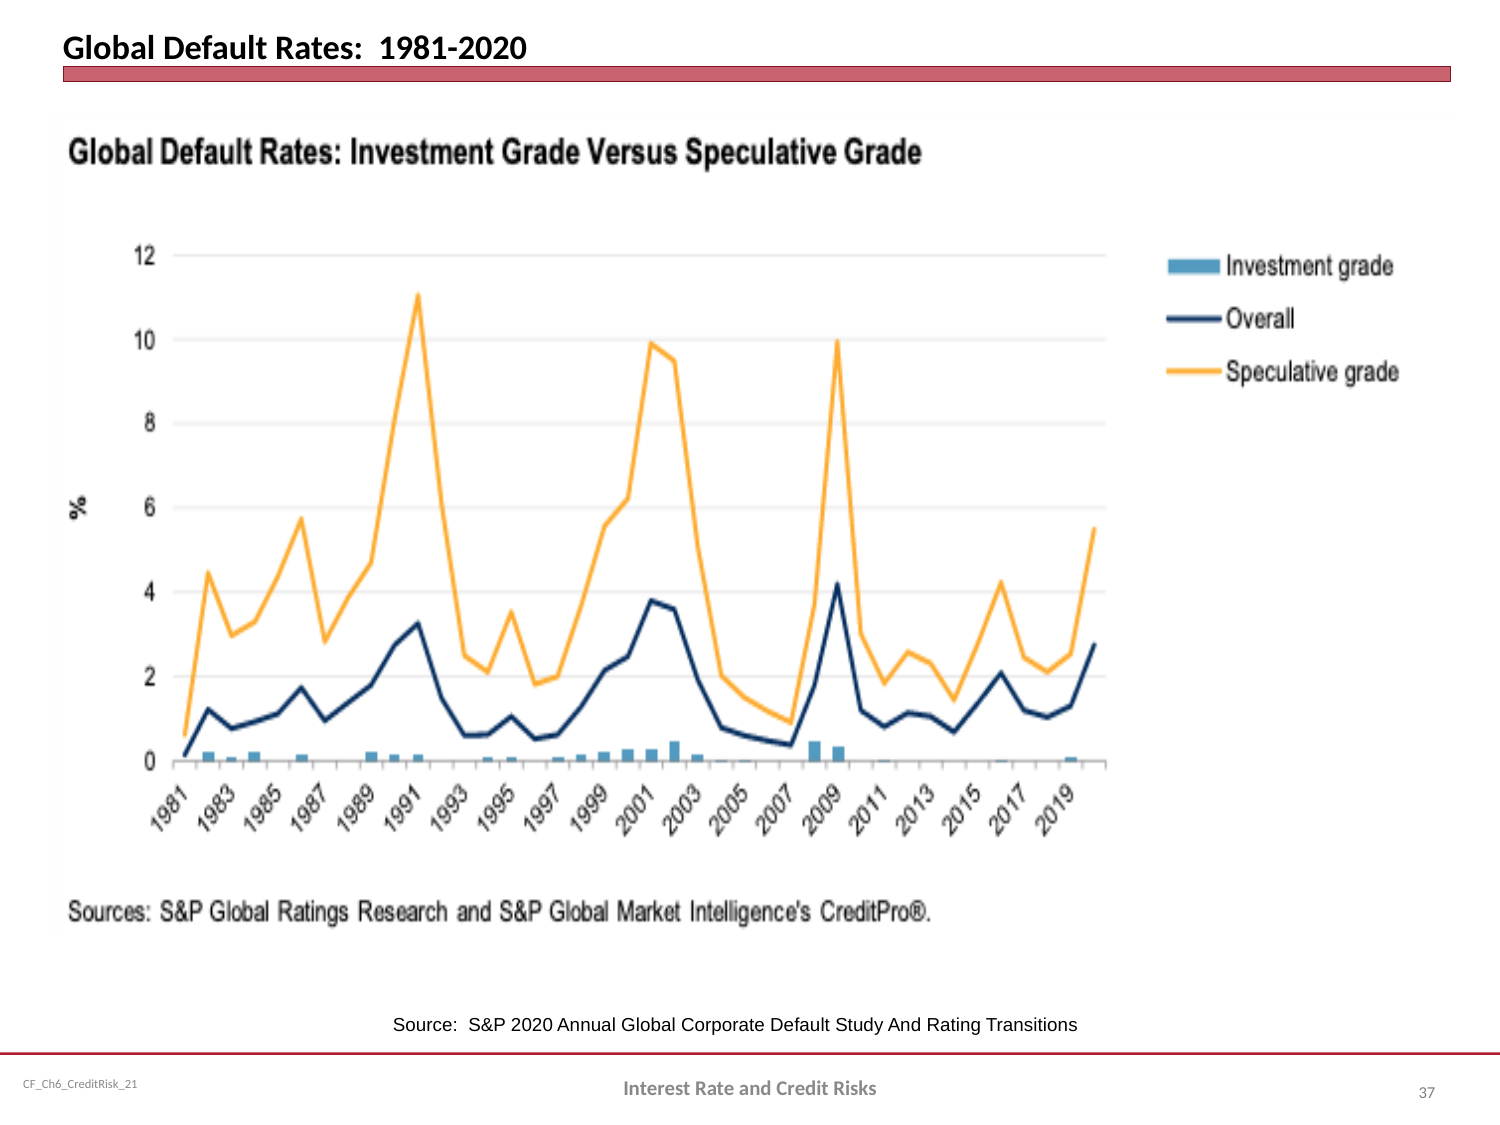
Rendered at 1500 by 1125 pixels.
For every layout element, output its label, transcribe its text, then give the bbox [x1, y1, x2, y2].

title Global Default Rates: 1981-2020 [62, 6, 1451, 67]
text_box Source: S&P 2020 Annual Global Corporate Default Study And Rating Transitions [378, 1005, 1098, 1043]
picture [49, 112, 1451, 938]
footer Interest Rate and Credit Risks [512, 1056, 988, 1117]
slide_number 37 [1375, 1061, 1451, 1122]
